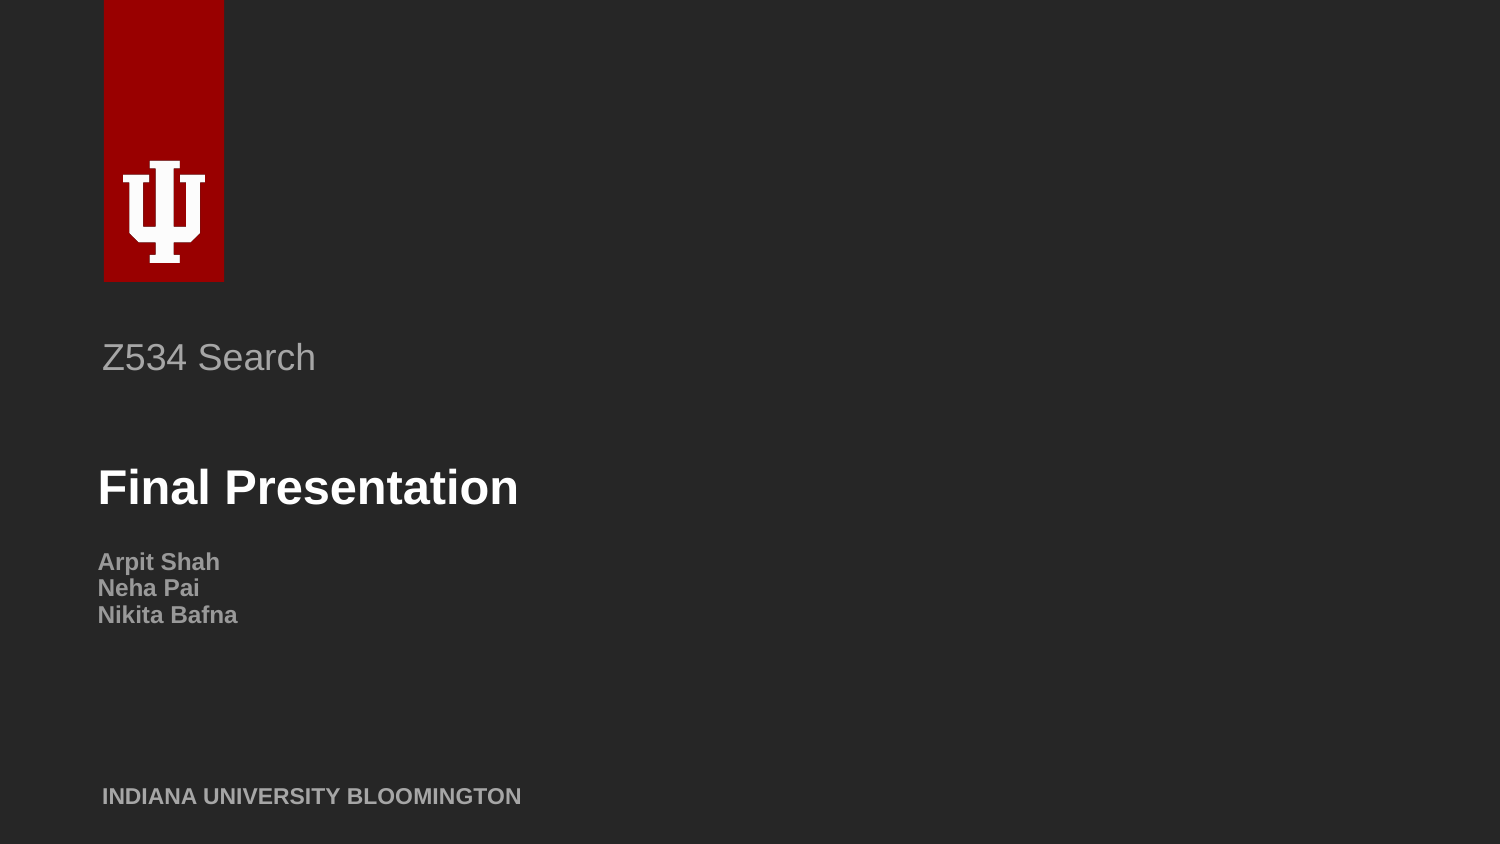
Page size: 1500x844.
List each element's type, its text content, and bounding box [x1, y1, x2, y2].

list INDIANA UNIVERSITY BLOOMINGTON [87, 772, 1356, 819]
title Final Presentation Arpit Shah Neha Pai Nikita Bafna [82, 453, 1352, 637]
list Z534 Search [87, 334, 1356, 376]
picture [123, 160, 205, 263]
